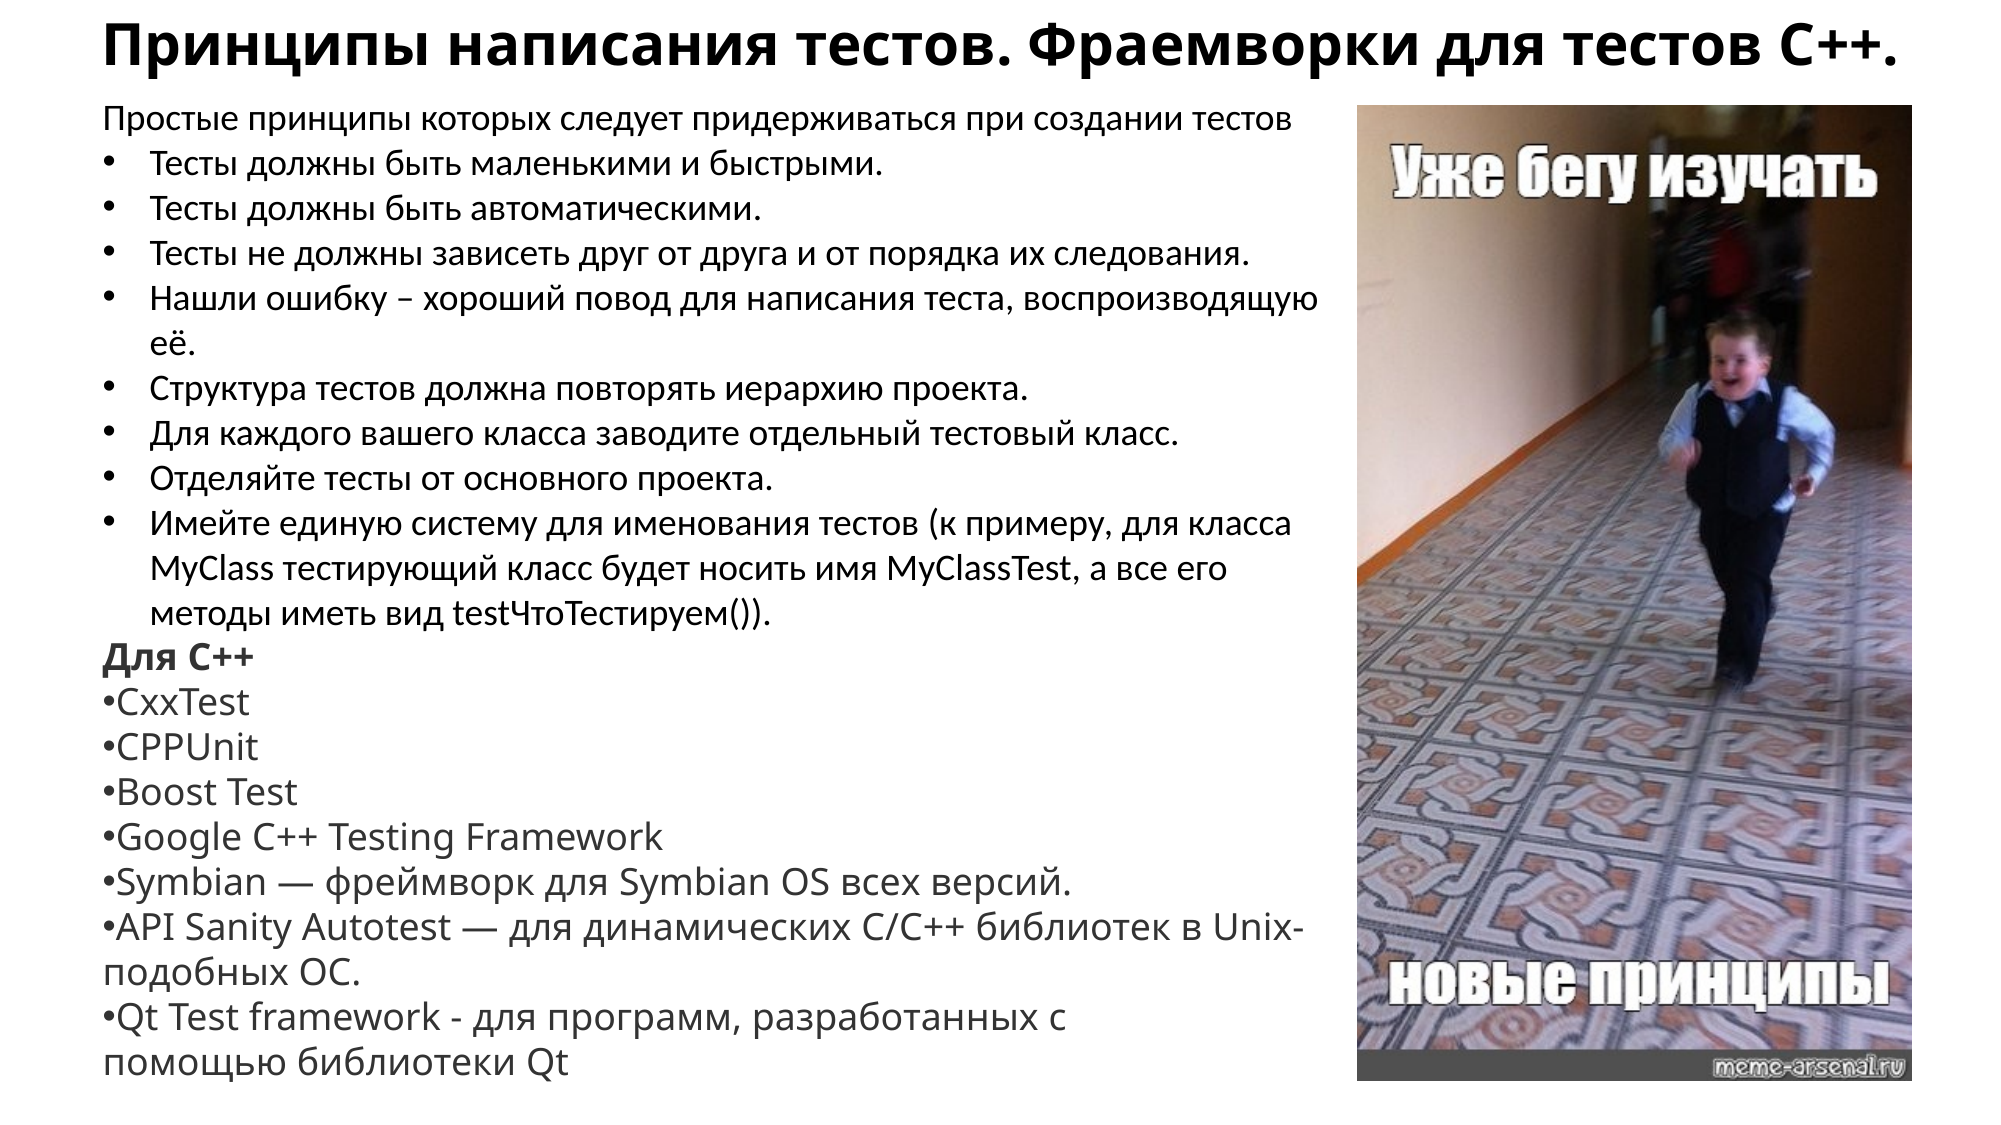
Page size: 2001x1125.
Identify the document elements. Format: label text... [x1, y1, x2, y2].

text_box Принципы написания тестов. Фраемворки для тестов C++. [86, 0, 1914, 85]
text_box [87, 85, 1912, 1101]
